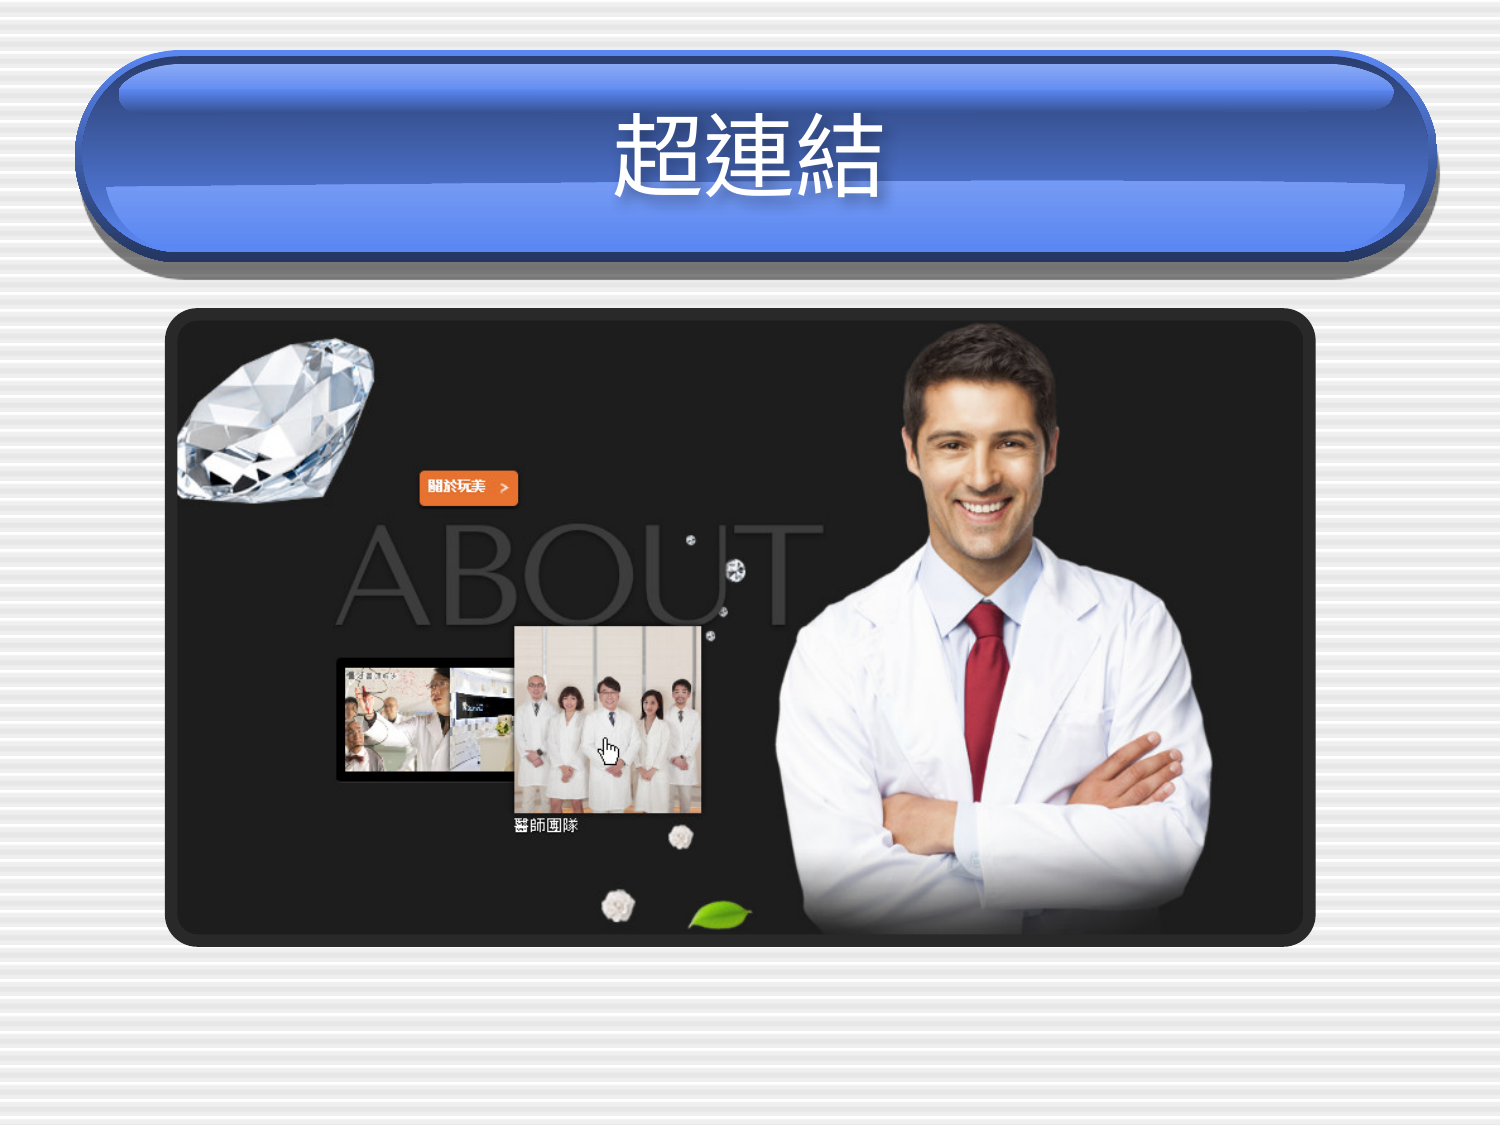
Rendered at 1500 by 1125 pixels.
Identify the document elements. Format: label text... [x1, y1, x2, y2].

list 超連結是網頁核心價值之一 打破傳統線性傳播方式 文字超連結 圖片超連結 [241, 302, 1341, 988]
title 超連結 [112, 60, 1388, 249]
picture [0, 0, 1500, 1125]
